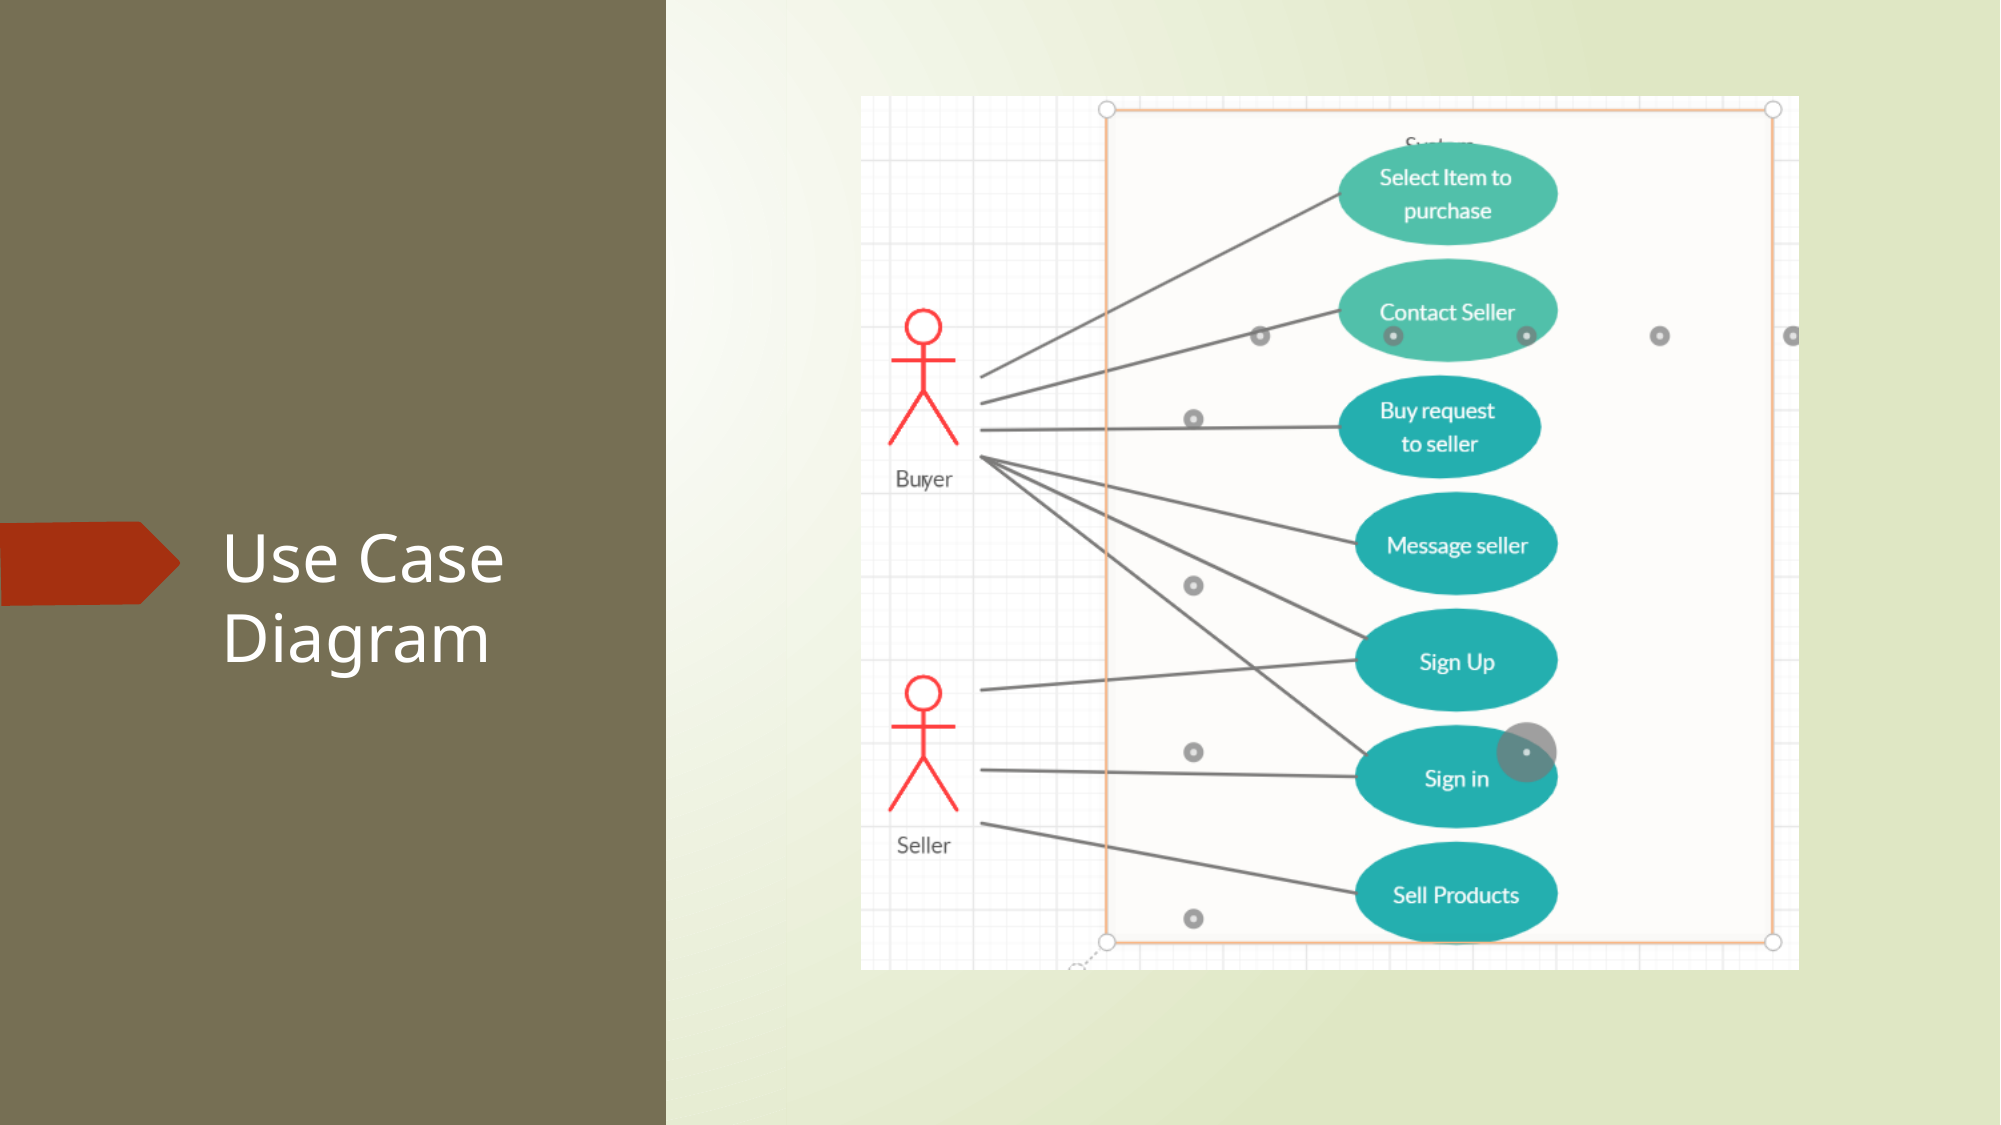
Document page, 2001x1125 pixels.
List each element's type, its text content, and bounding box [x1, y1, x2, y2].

text_box [0, 521, 181, 606]
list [860, 96, 1799, 970]
text_box [785, 0, 2000, 1125]
text_box [0, 0, 667, 1125]
title Use Case Diagram [206, 508, 610, 1006]
